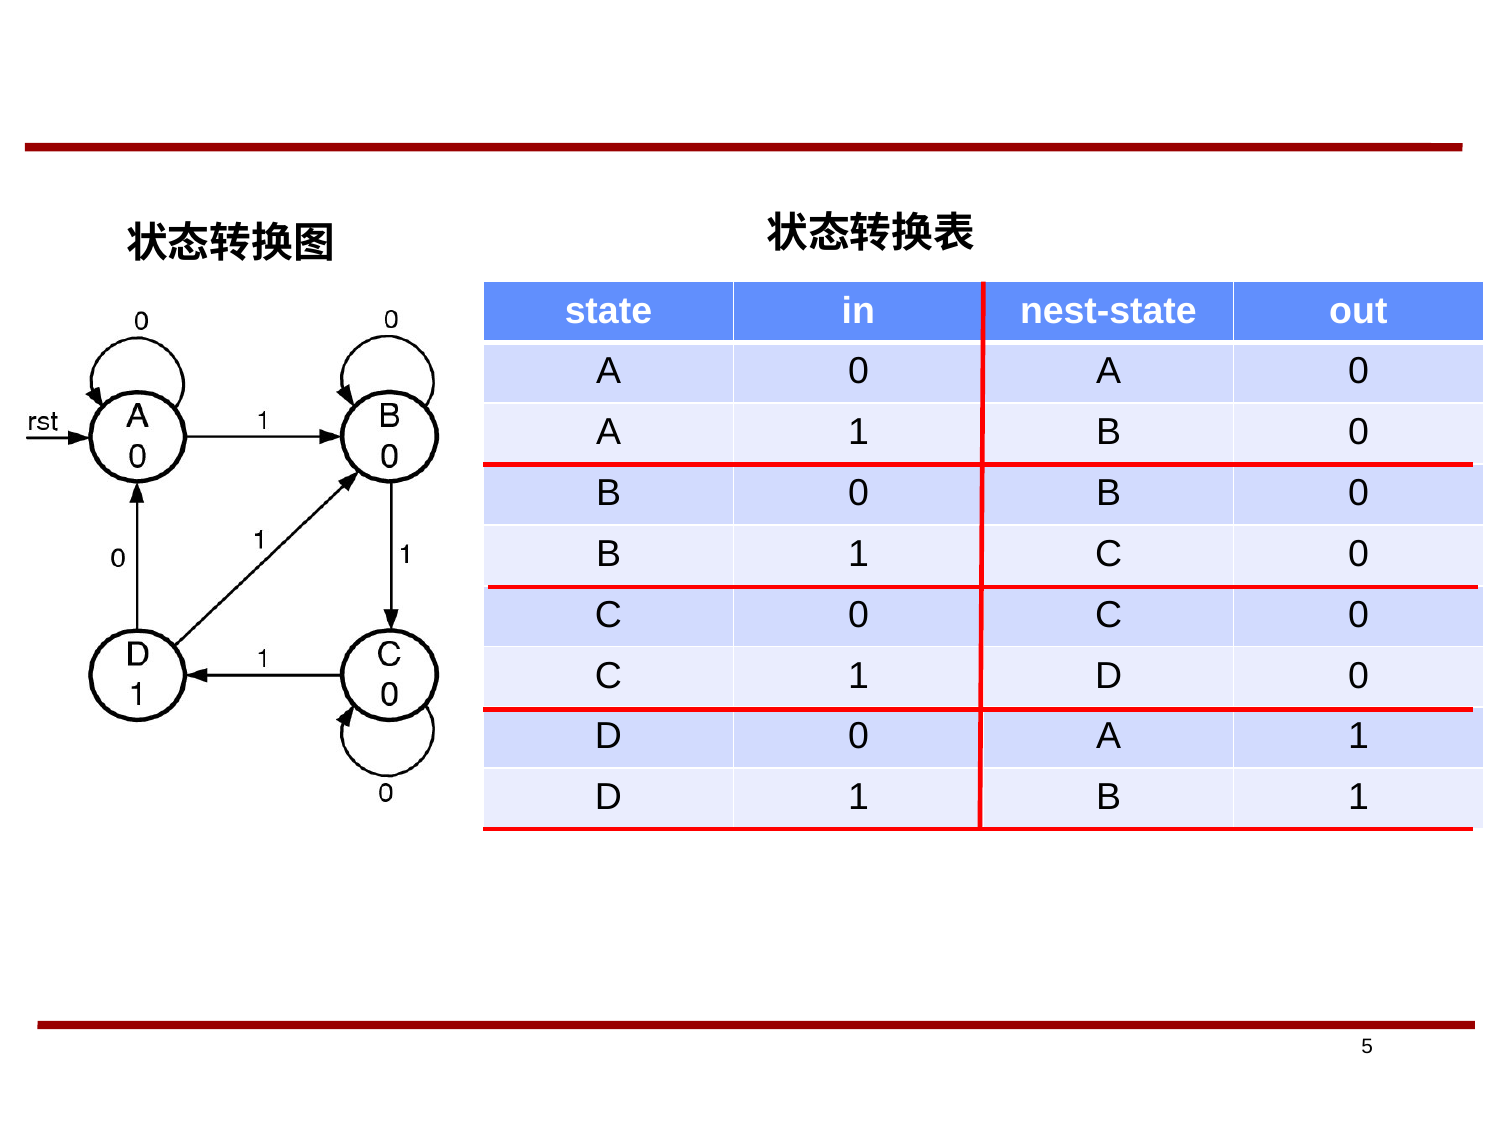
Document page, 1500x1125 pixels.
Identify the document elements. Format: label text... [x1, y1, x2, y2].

table_cell A [484, 404, 733, 462]
table_cell C [988, 595, 1233, 646]
table_cell 0 [1234, 465, 1483, 524]
table_cell 0 [1234, 647, 1483, 706]
table_header nest-state [986, 282, 1233, 340]
table_cell A [988, 718, 1233, 767]
table_cell 0 [734, 718, 974, 767]
table_cell D [484, 769, 733, 827]
table_cell 0 [1234, 345, 1483, 402]
table_cell B [988, 472, 1233, 524]
table_header state [484, 282, 733, 340]
table_cell 0 [734, 345, 974, 402]
table_cell B [484, 526, 733, 585]
table_cell 0 [1234, 526, 1483, 585]
table_cell D [988, 647, 1233, 706]
table_cell C [988, 526, 1233, 585]
table_header out [1234, 282, 1483, 340]
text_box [979, 281, 984, 830]
table_cell C [484, 647, 733, 706]
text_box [932, 92, 1055, 229]
table_cell C [484, 587, 733, 646]
table_cell B [988, 769, 1233, 827]
table_cell B [484, 471, 733, 524]
table_cell A [484, 345, 733, 402]
table_cell 0 [734, 472, 974, 524]
table_cell 0 [734, 595, 974, 646]
table_header in [734, 282, 976, 340]
table_cell A [988, 345, 1233, 402]
table_cell D [484, 717, 733, 767]
text_box 状态转换图 [111, 208, 350, 274]
table_cell 1 [1234, 708, 1483, 767]
table_cell 1 [734, 647, 974, 706]
table_cell 1 [734, 769, 974, 827]
table_cell B [988, 404, 1233, 462]
table_cell 0 [1234, 404, 1483, 463]
text_box 状态转换表 [751, 197, 990, 263]
table_cell 1 [1234, 769, 1483, 828]
table_cell 0 [1234, 587, 1483, 646]
table_cell 1 [734, 526, 974, 585]
picture [26, 303, 440, 808]
table_cell 1 [734, 404, 974, 462]
